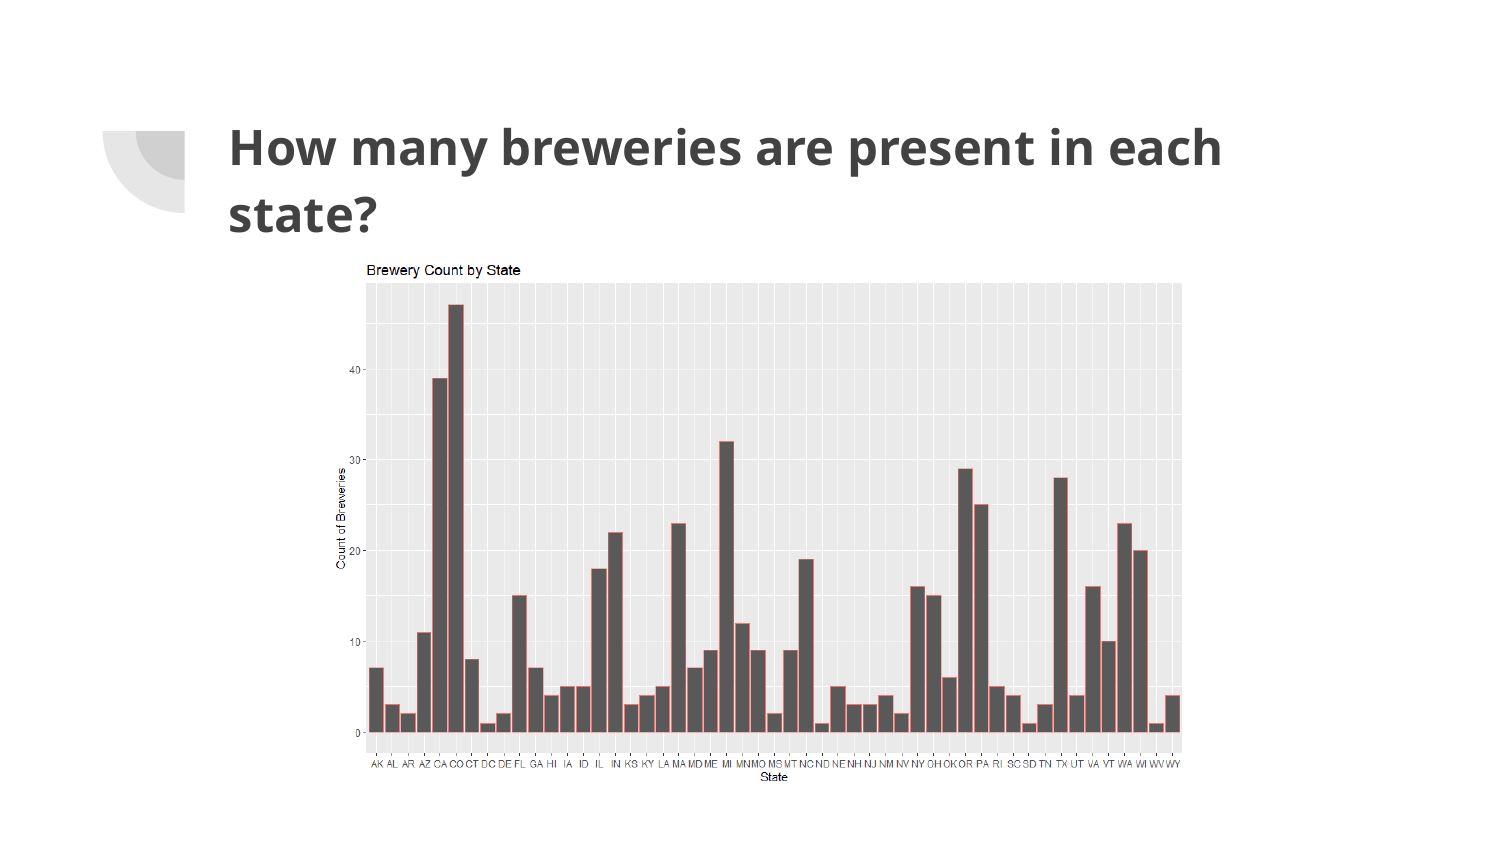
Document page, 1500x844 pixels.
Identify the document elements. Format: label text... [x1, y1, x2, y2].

picture [331, 261, 1194, 790]
title How many breweries are present in each state? [213, 98, 1368, 263]
